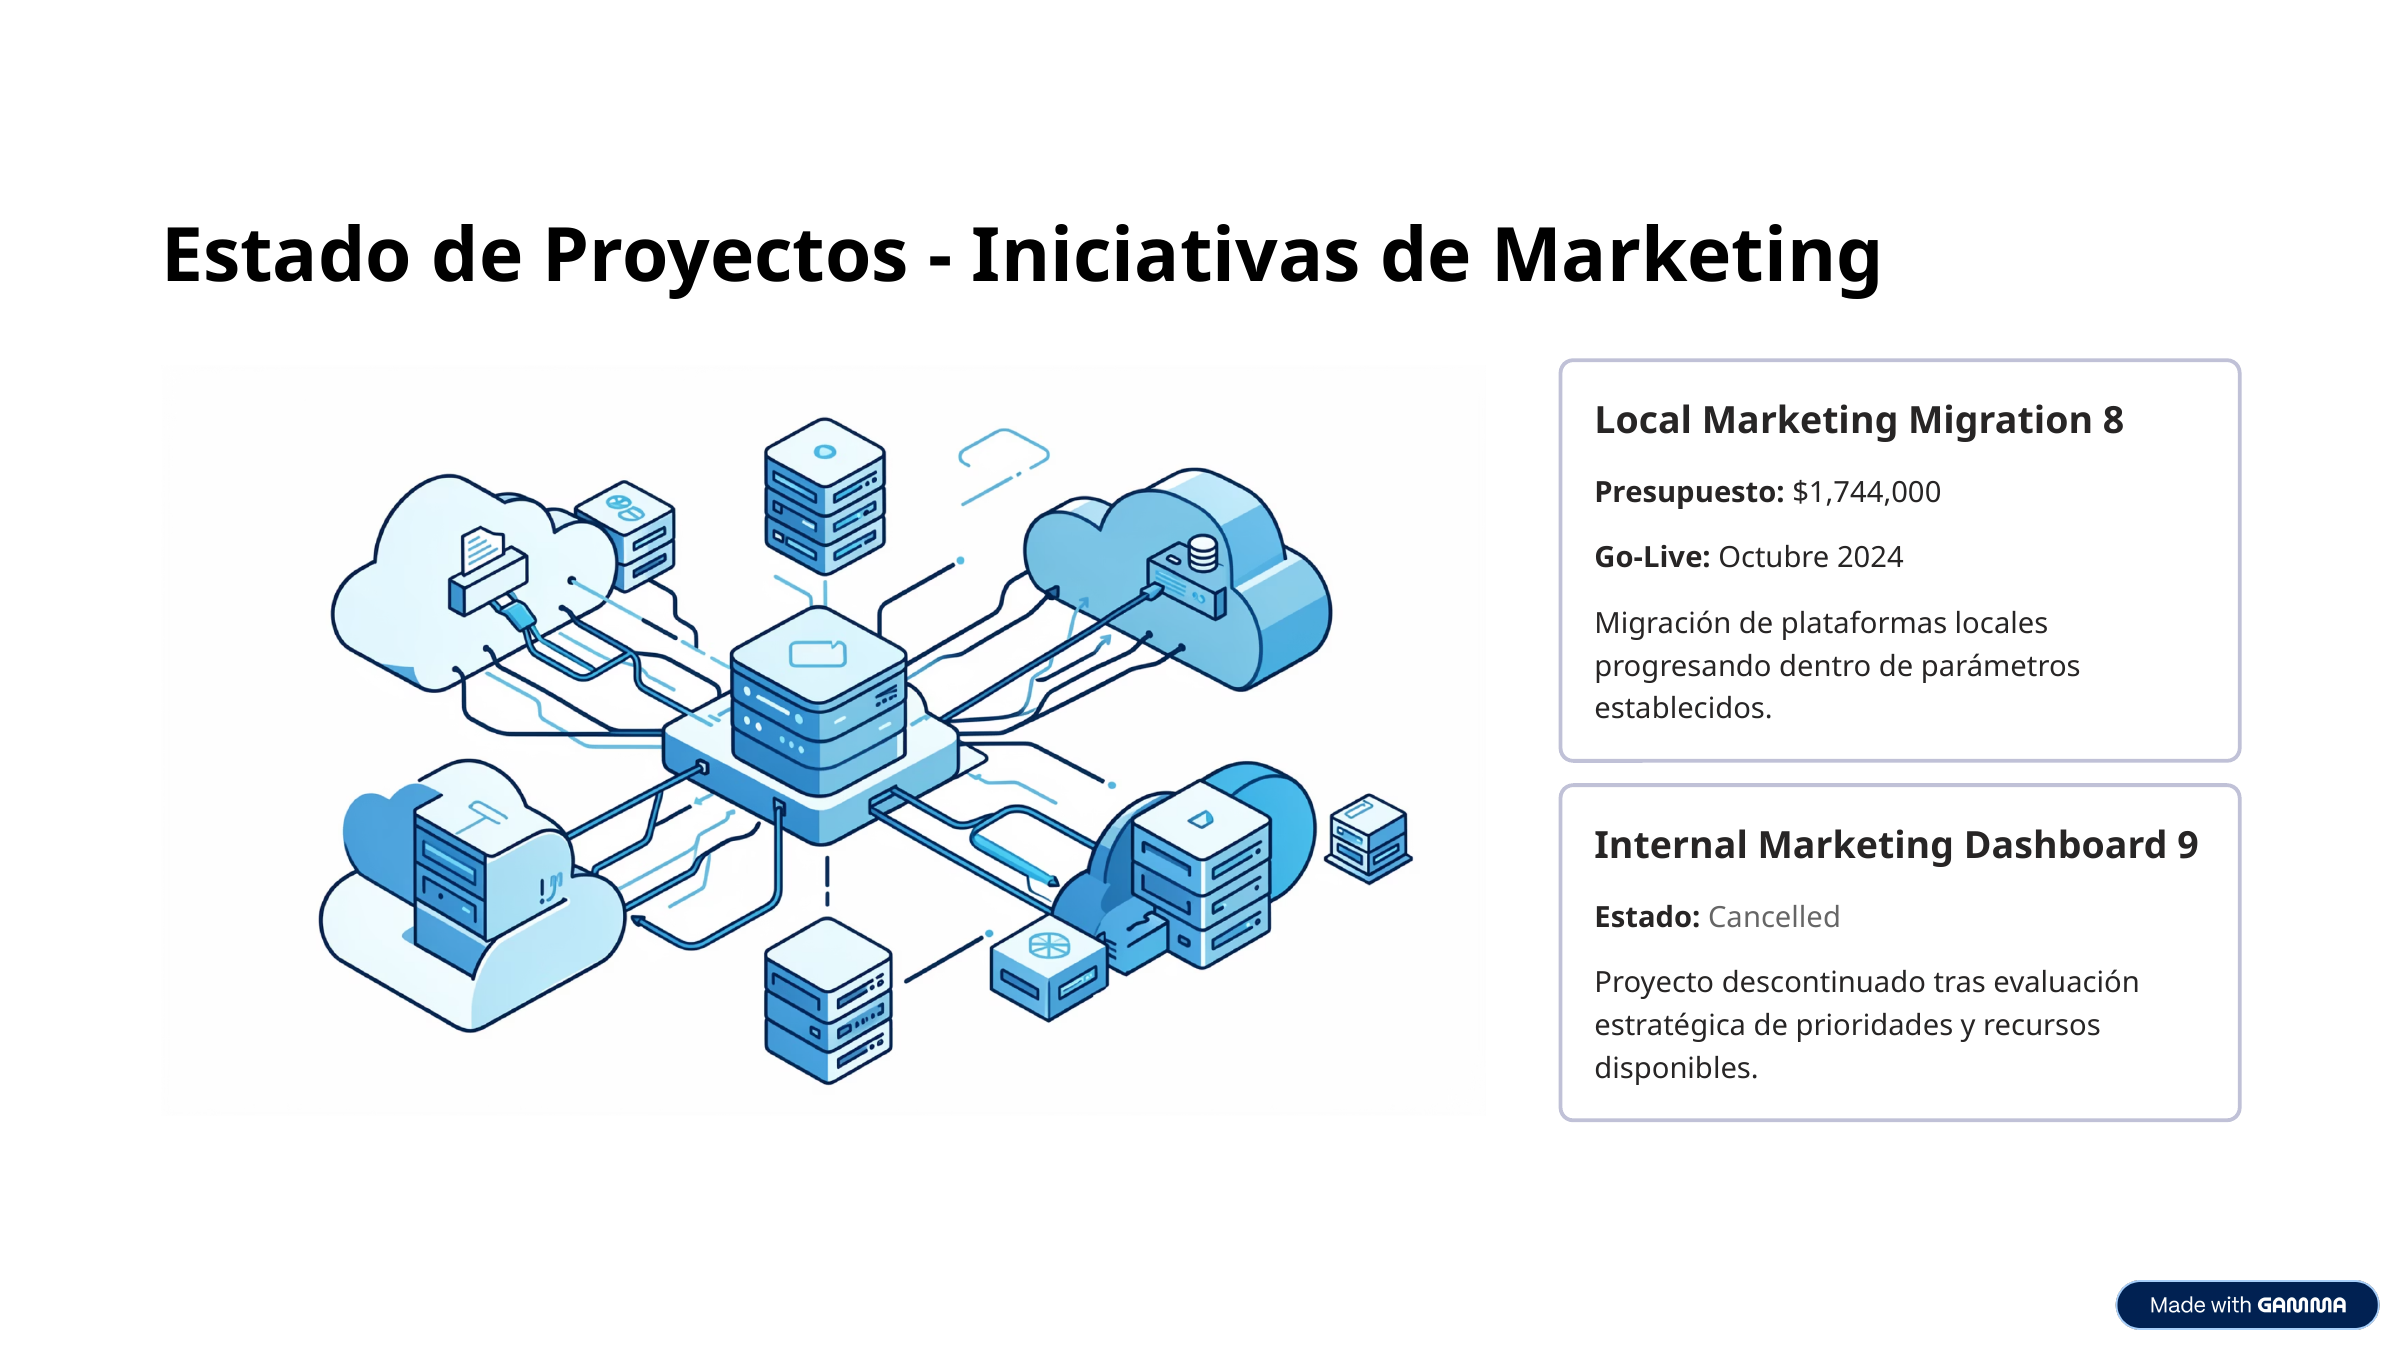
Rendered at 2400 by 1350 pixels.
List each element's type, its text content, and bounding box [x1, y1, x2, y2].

text_box Migración de plataformas locales progresando dentro de parámetros establecidos. [1594, 596, 2206, 727]
picture [161, 364, 1486, 1116]
text_box Go-Live: Octubre 2024 [1594, 530, 2206, 575]
text_box Estado: Cancelled [1594, 890, 2206, 934]
text_box [1560, 360, 2240, 761]
text_box Proyecto descontinuado tras evaluación estratégica de prioridades y recursos disponibles. [1594, 955, 2206, 1087]
text_box [1560, 785, 2240, 1121]
text_box Estado de Proyectos - Iniciativas de Marketing [161, 202, 1861, 297]
text_box Internal Marketing Dashboard 9 [1594, 818, 2175, 866]
text_box Presupuesto: $1,744,000 [1594, 465, 2206, 509]
picture [2106, 1271, 2389, 1339]
text_box Local Marketing Migration 8 [1594, 393, 2108, 441]
